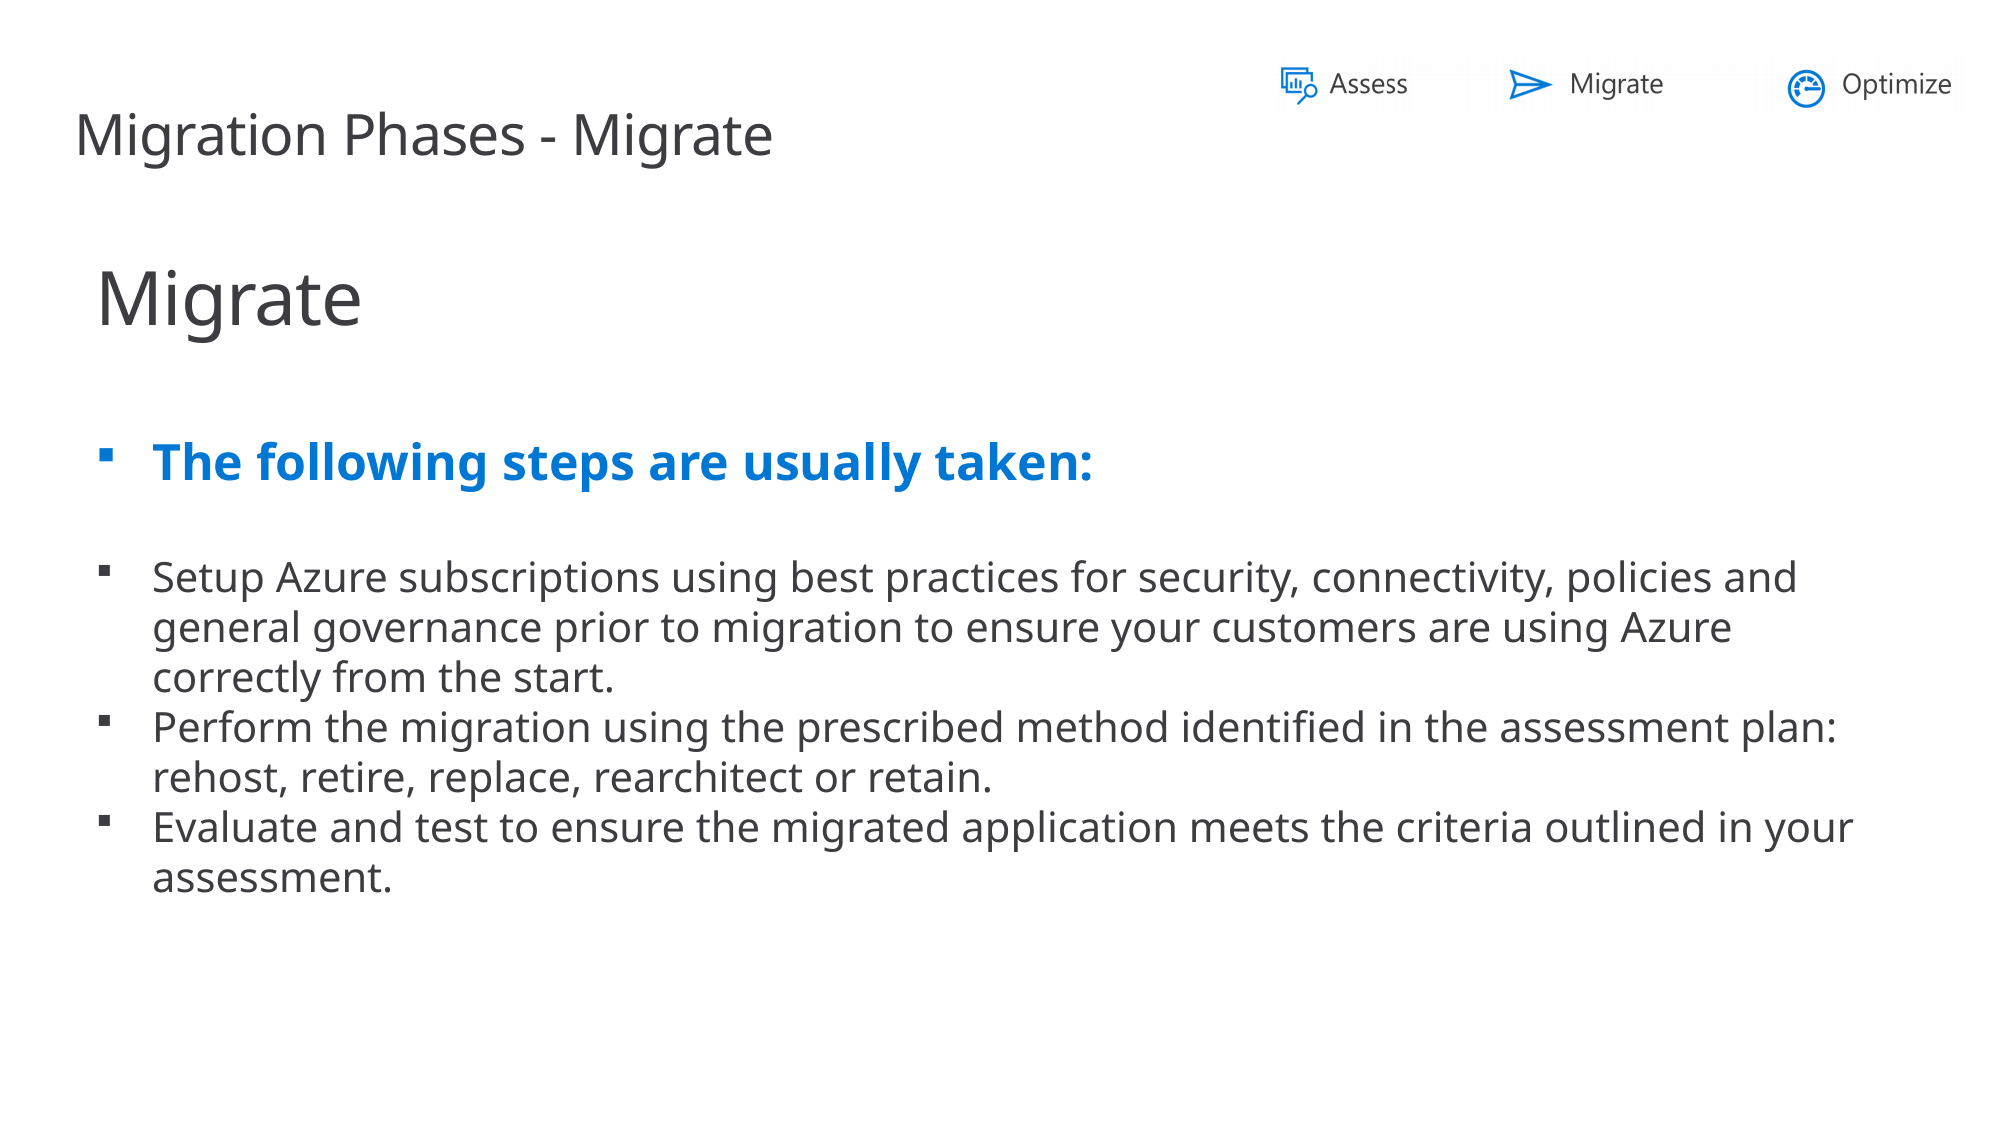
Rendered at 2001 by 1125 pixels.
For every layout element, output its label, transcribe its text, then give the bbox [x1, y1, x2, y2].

list Migrate The following steps are usually taken: Setup Azure subscriptions using best practices for security, connectivity, policies and general governance prior to migration to ensure your customers are using Azure correctly from the start. Perform the migration using the prescribed method identified in the assessment plan: rehost, retire, replace, rearchitect or retain. Evaluate and test to ensure the migrated application meets the criteria outlined in your assessment. [95, 235, 1904, 923]
picture [1272, 41, 1964, 121]
title Migration Phases - Migrate [74, 91, 1930, 225]
